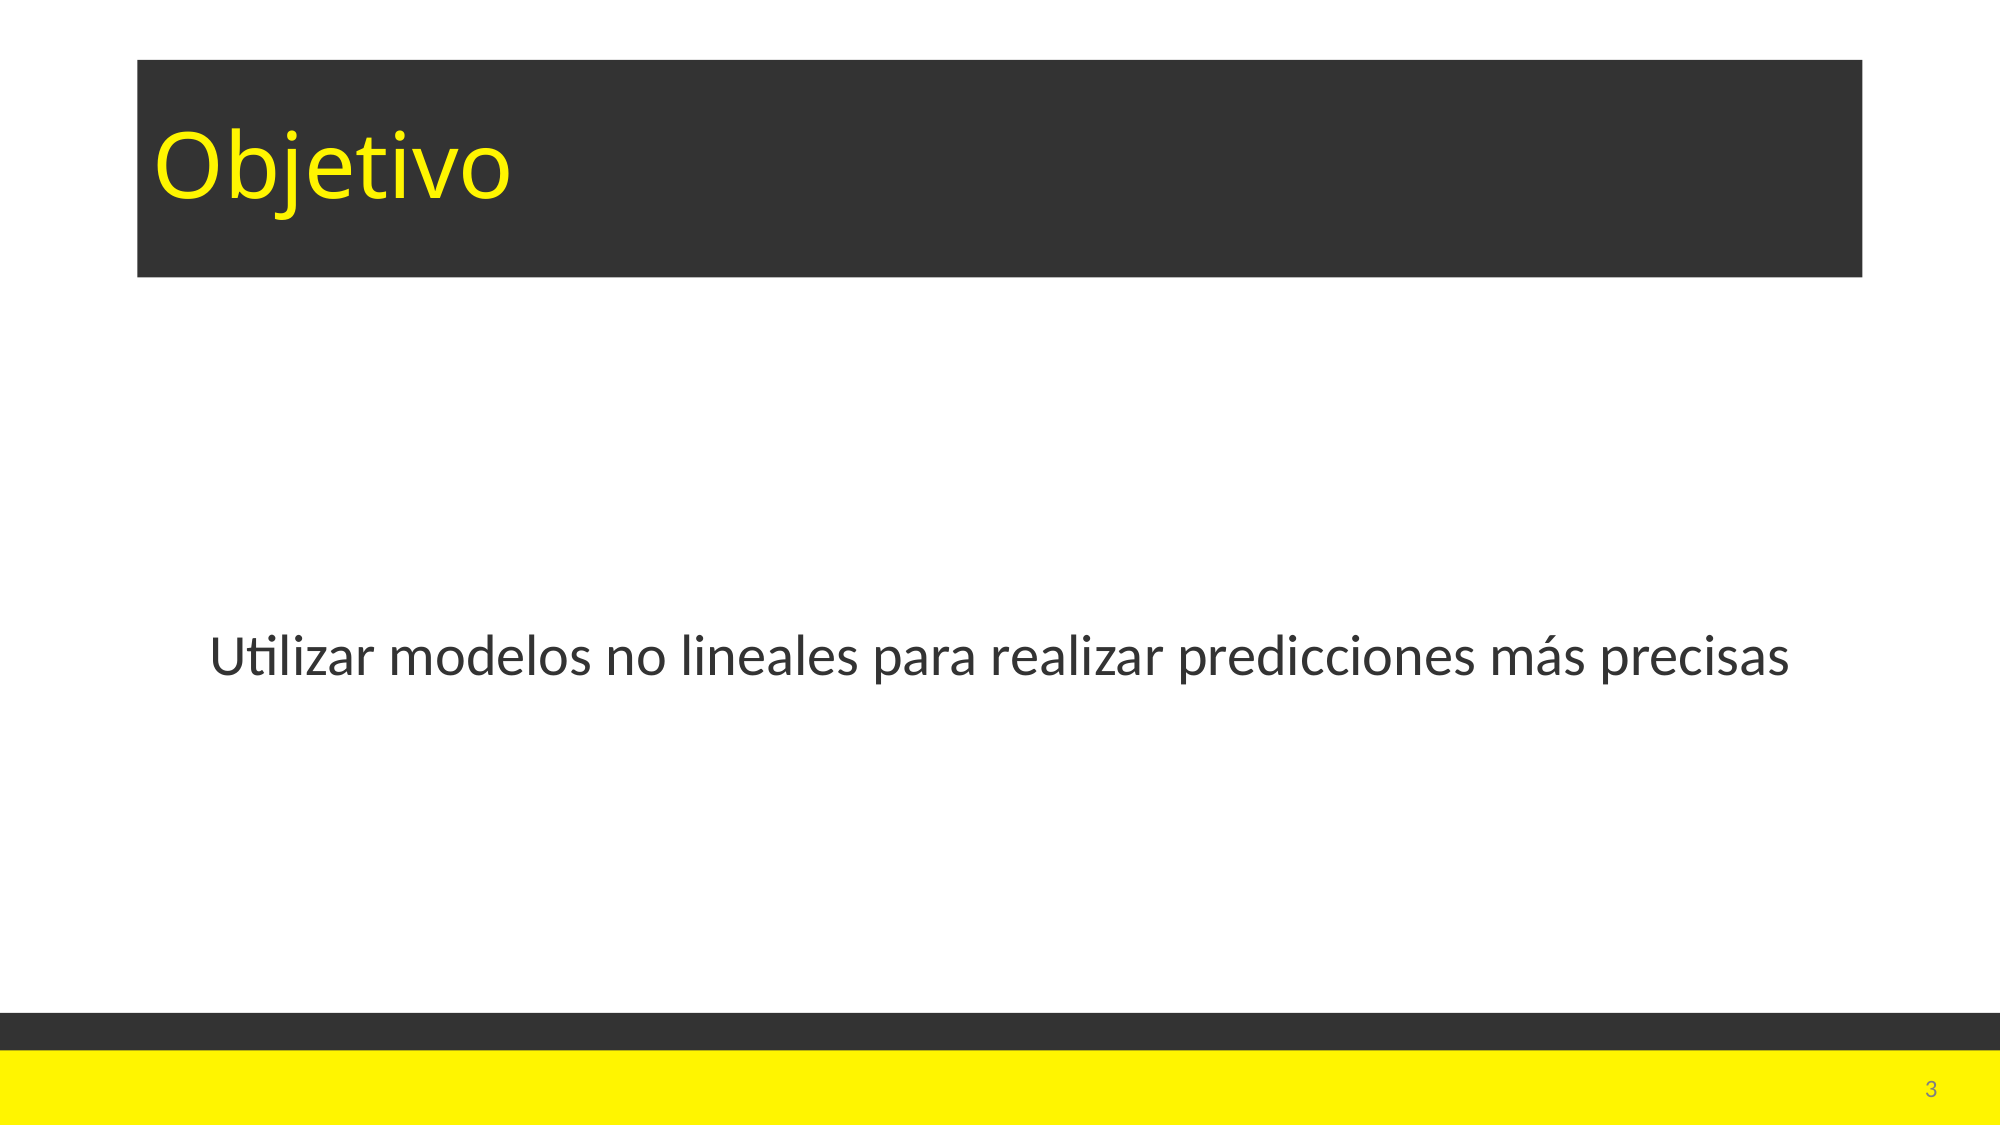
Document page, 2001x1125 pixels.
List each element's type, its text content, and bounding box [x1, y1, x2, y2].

list Utilizar modelos no lineales para realizar predicciones más precisas [137, 299, 1863, 1014]
title Objetivo [137, 59, 1863, 278]
